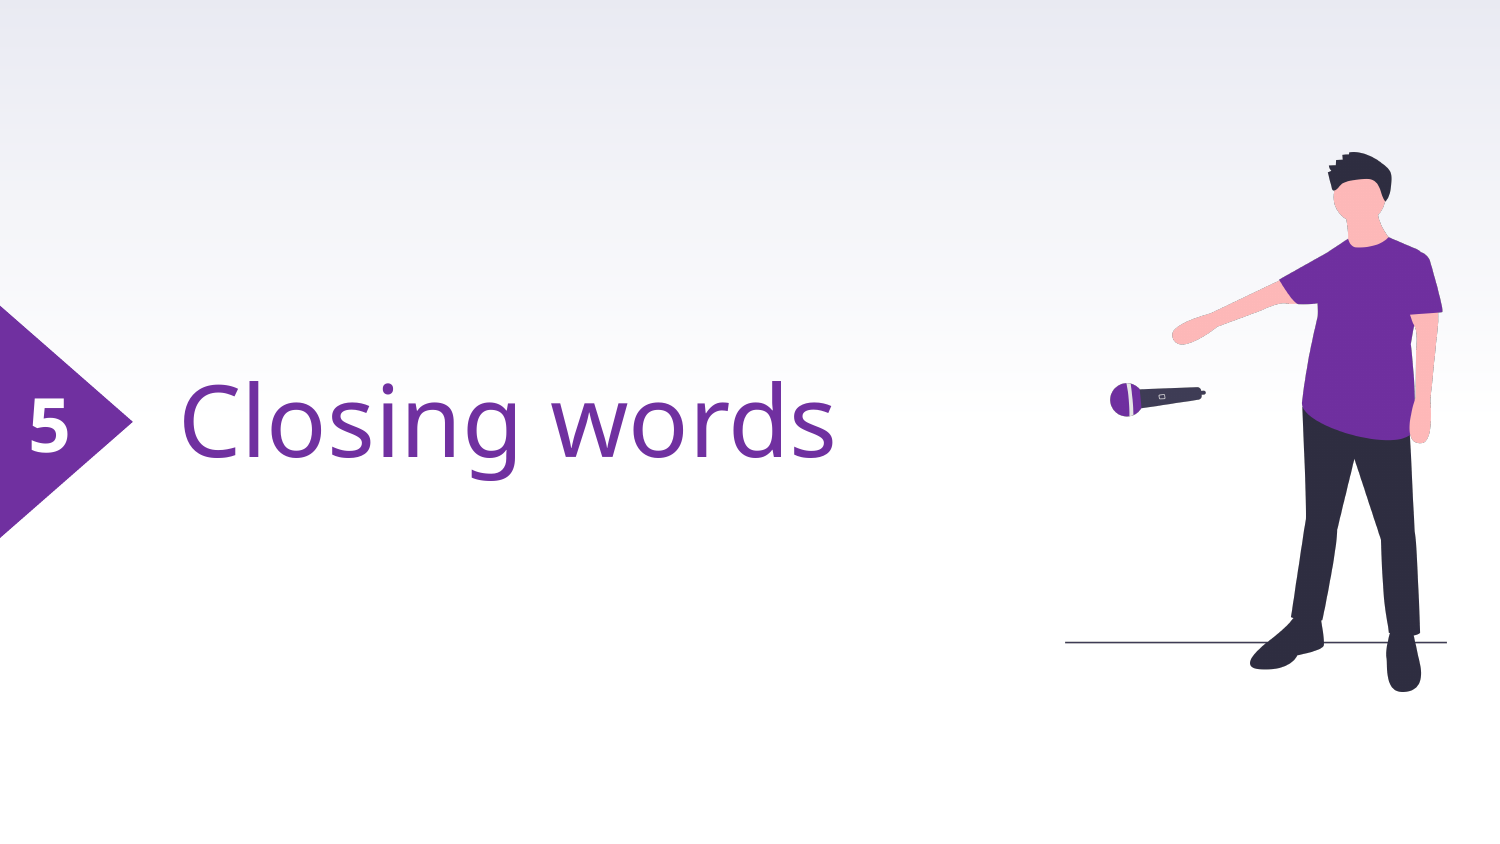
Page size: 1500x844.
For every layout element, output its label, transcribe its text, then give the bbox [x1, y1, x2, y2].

picture [1065, 151, 1447, 692]
title Closing words [178, 333, 946, 524]
text_box 5 [0, 306, 100, 540]
